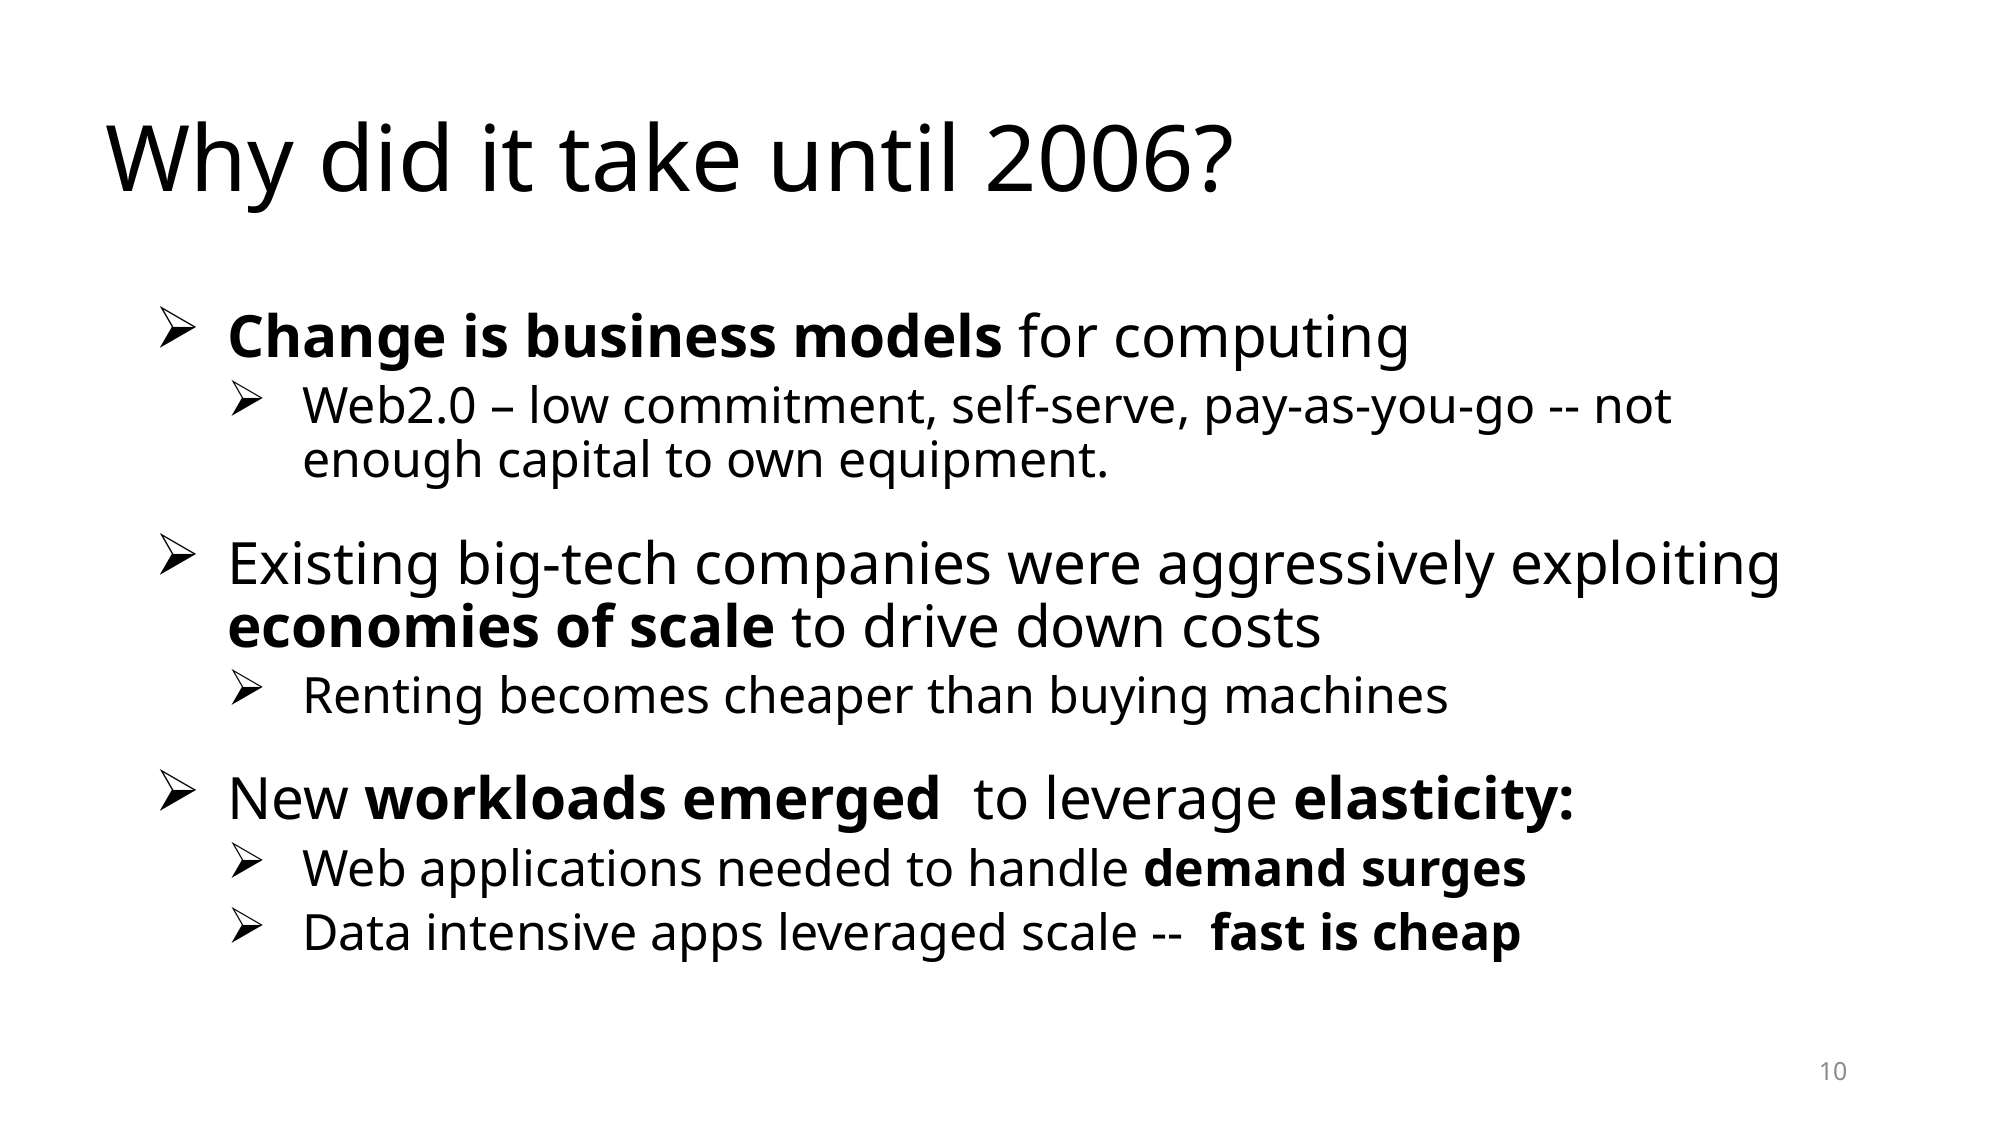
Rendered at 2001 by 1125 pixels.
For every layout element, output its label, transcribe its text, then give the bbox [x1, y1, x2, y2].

list Change is business models for computing Web2.0 – low commitment, self-serve, pay-as-you-go -- not enough capital to own equipment. Existing big-tech companies were aggressively exploiting economies of scale to drive down costs Renting becomes cheaper than buying machines New workloads emerged to leverage elasticity: Web applications needed to handle demand surges Data intensive apps leveraged scale -- fast is cheap [137, 299, 1863, 1014]
title Why did it take until 2006? [90, 52, 1863, 271]
slide_number 10 [1412, 1042, 1863, 1103]
